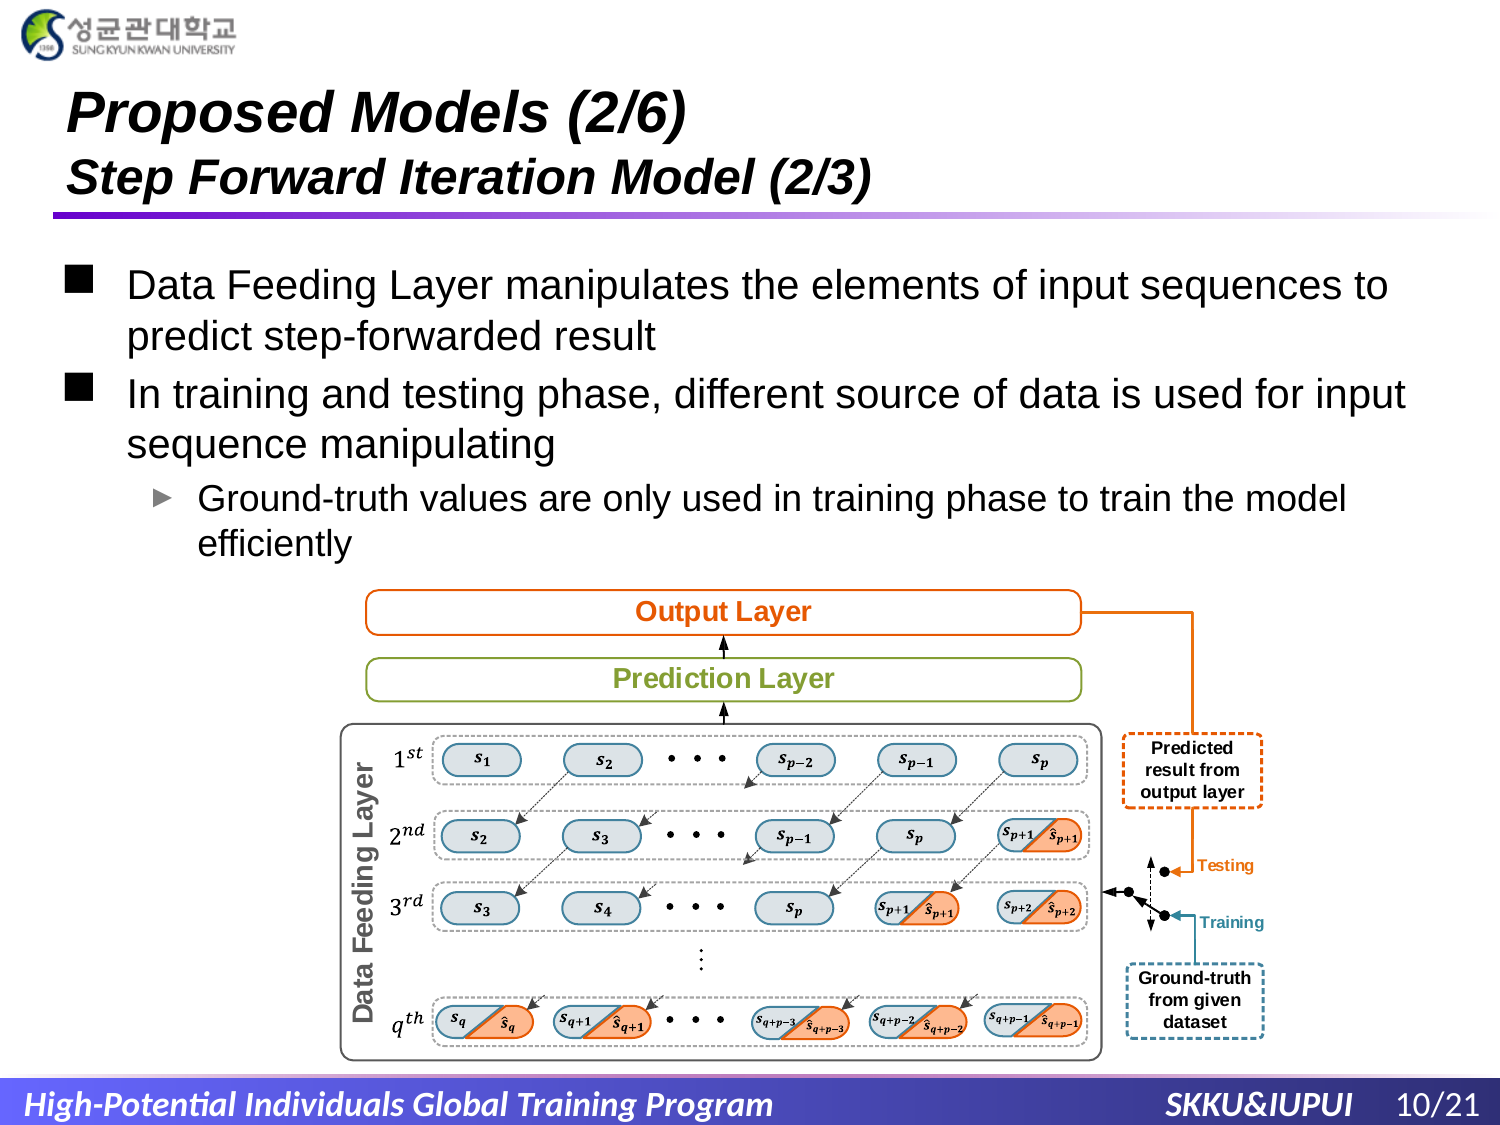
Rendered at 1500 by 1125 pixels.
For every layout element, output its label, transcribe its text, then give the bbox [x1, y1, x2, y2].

picture [0, 0, 254, 65]
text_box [336, 585, 1276, 1063]
list Data Feeding Layer manipulates the elements of input sequences to predict step-forwarded result In training and testing phase, different source of data is used for input sequence manipulating Ground-truth values are only used in training phase to train the model efficiently [49, 249, 1463, 1055]
title Proposed Models (2/6) Step Forward Iteration Model (2/3) [50, 24, 1463, 213]
